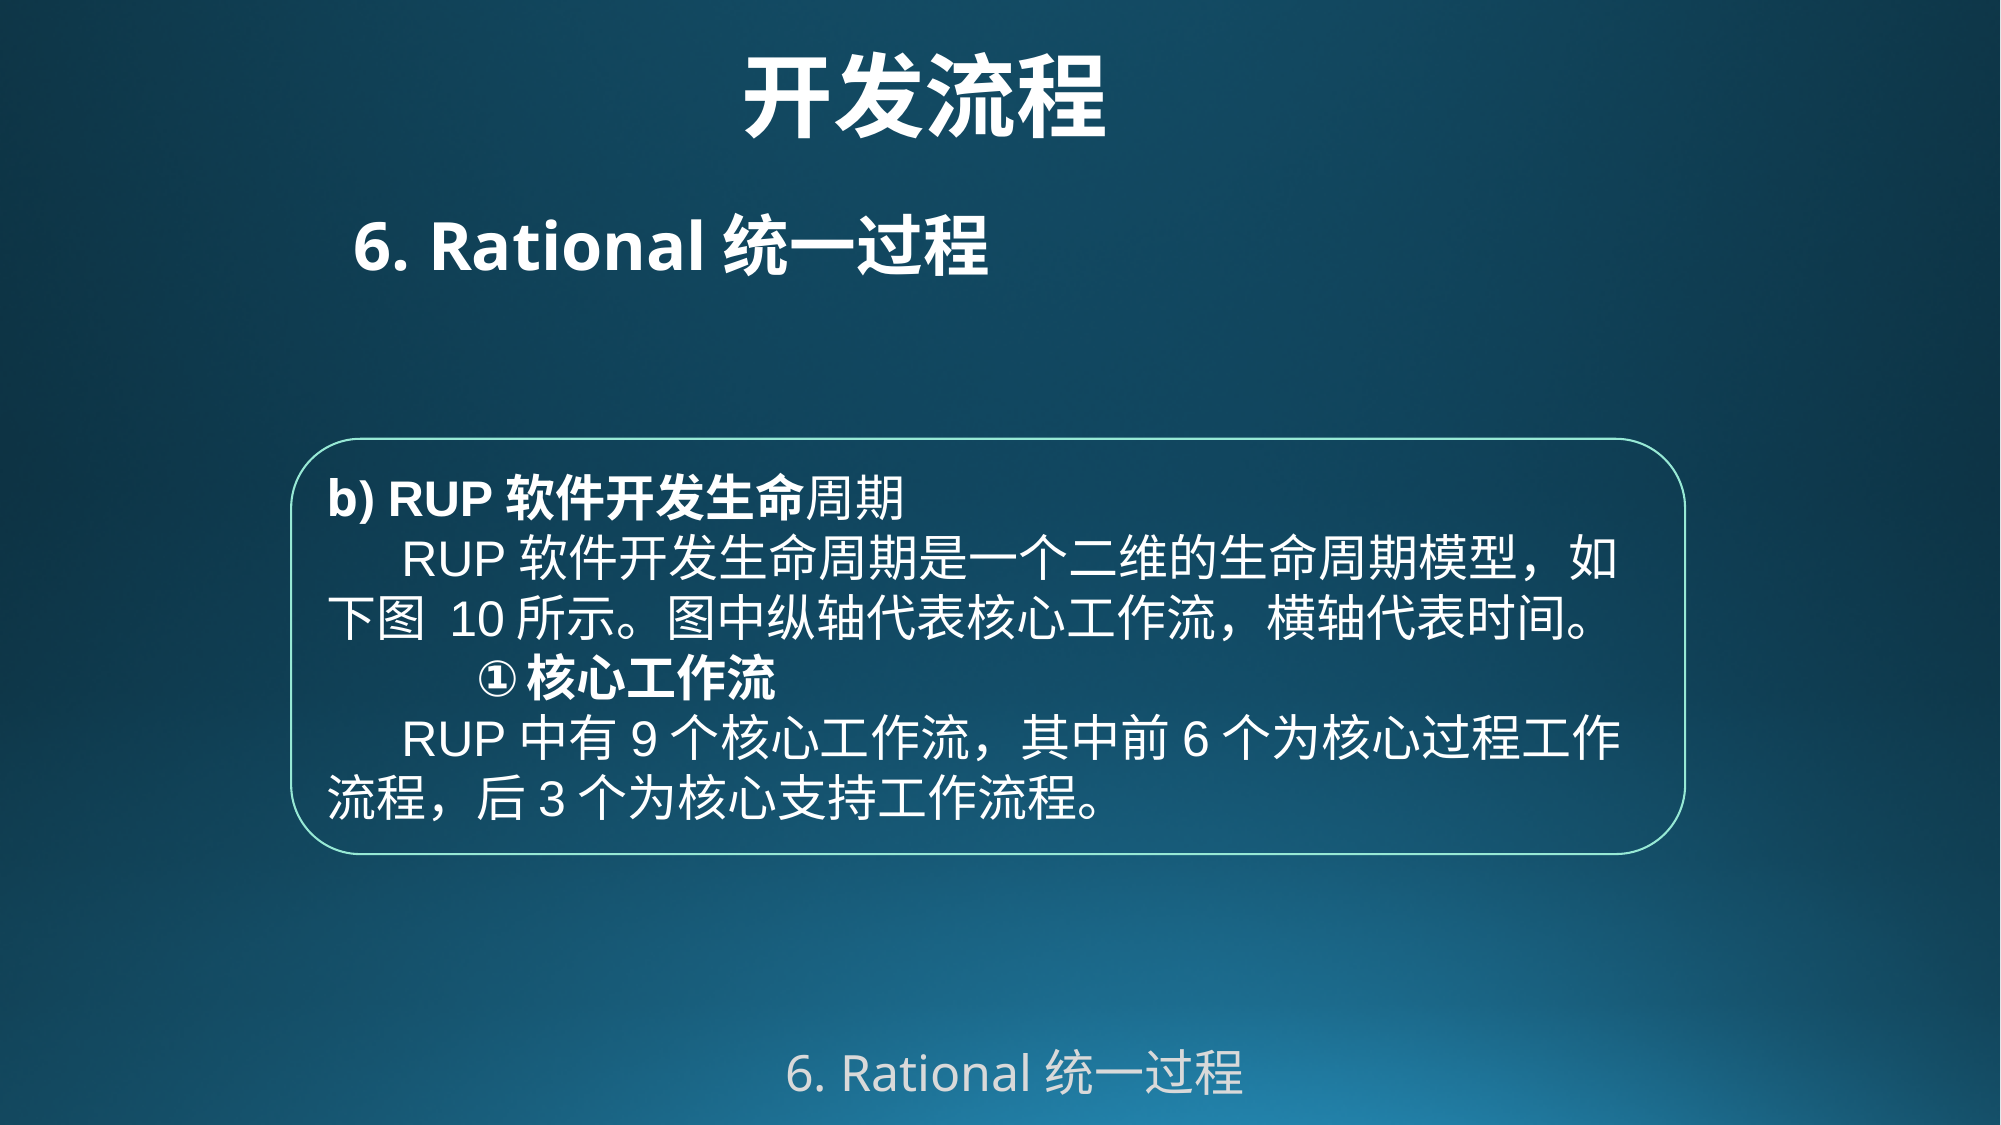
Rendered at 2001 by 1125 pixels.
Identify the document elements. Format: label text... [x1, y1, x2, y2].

title 开发流程 [249, 0, 1600, 188]
text_box 6. Rational统一过程 [338, 195, 1202, 296]
text_box b) RUP软件开发生命周期 RUP软件开发生命周期是一个二维的生命周期模型，如下图 10所示。图中纵轴代表核心工作流，横轴代表时间。 核心工作流 RUP中有9个核心工作流，其中前6个为核心过程工作流程，后3个为核心支持工作流程。 [290, 437, 1687, 856]
text_box 6. Rational统一过程 [708, 1032, 1323, 1111]
picture [0, 0, 2001, 1125]
